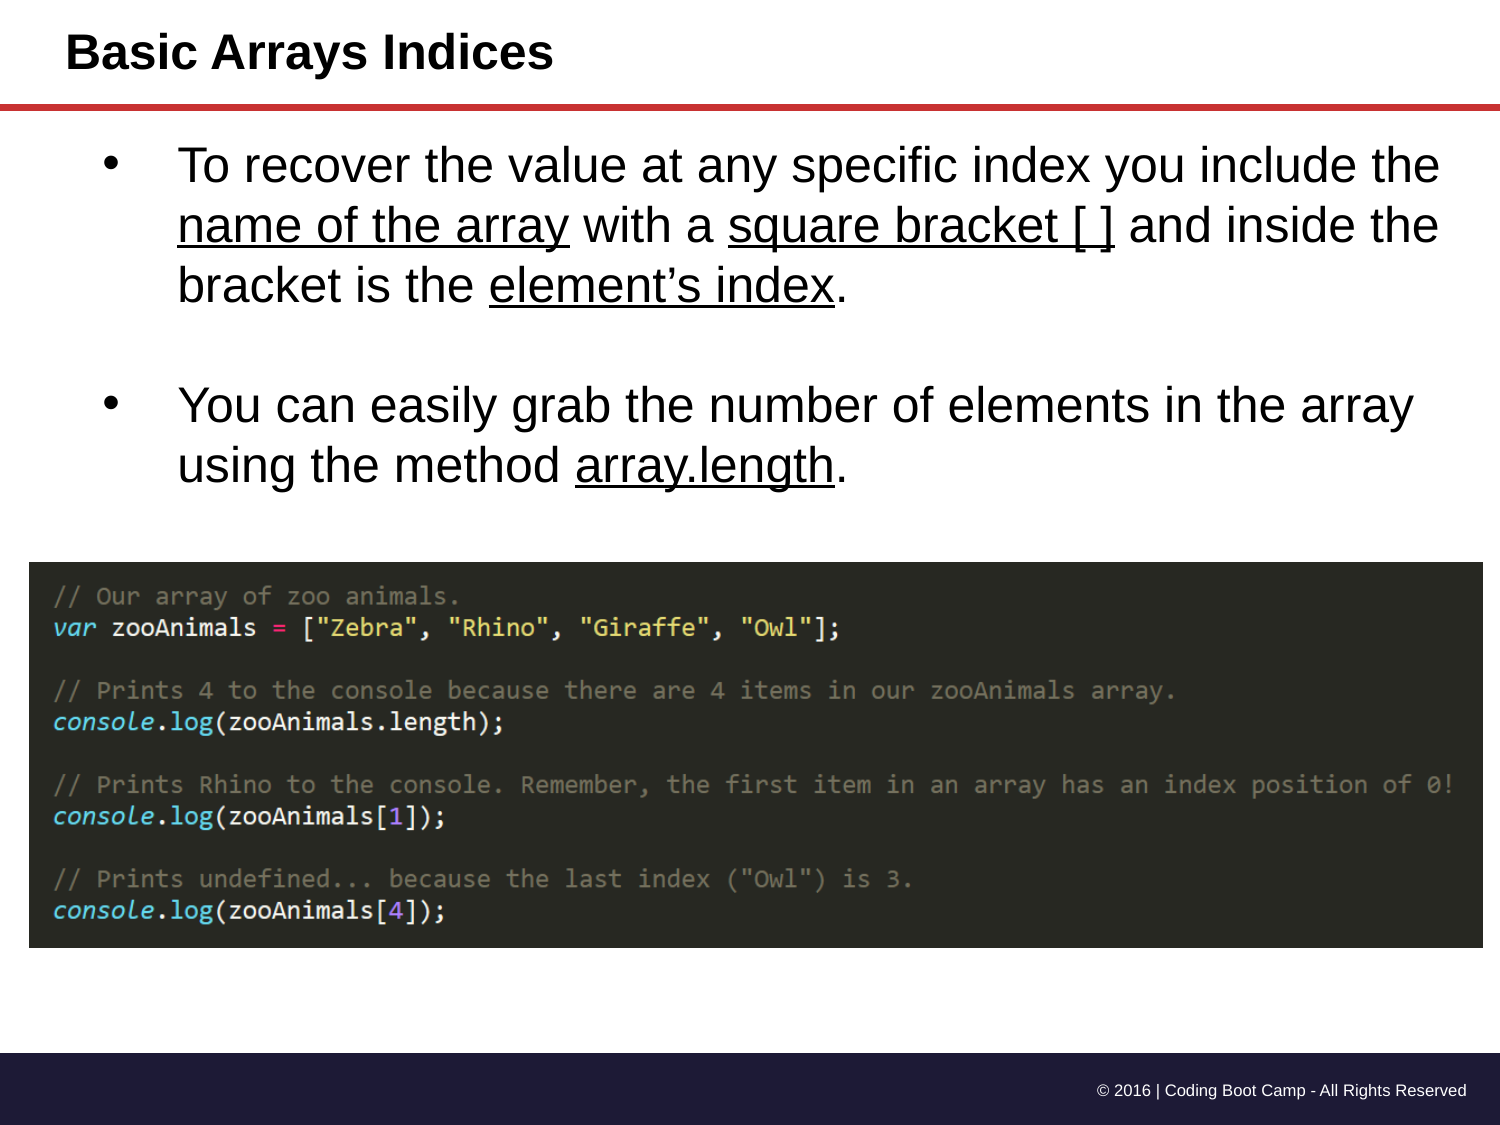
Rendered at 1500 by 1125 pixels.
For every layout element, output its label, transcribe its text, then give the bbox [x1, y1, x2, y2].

picture [29, 562, 1483, 948]
title Basic Arrays Indices [50, 0, 948, 108]
text_box To recover the value at any specific index you include the name of the array with a square bracket [ ] and inside the bracket is the element’s index. You can easily grab the number of elements in the array using the method array.length. [49, 125, 1463, 526]
